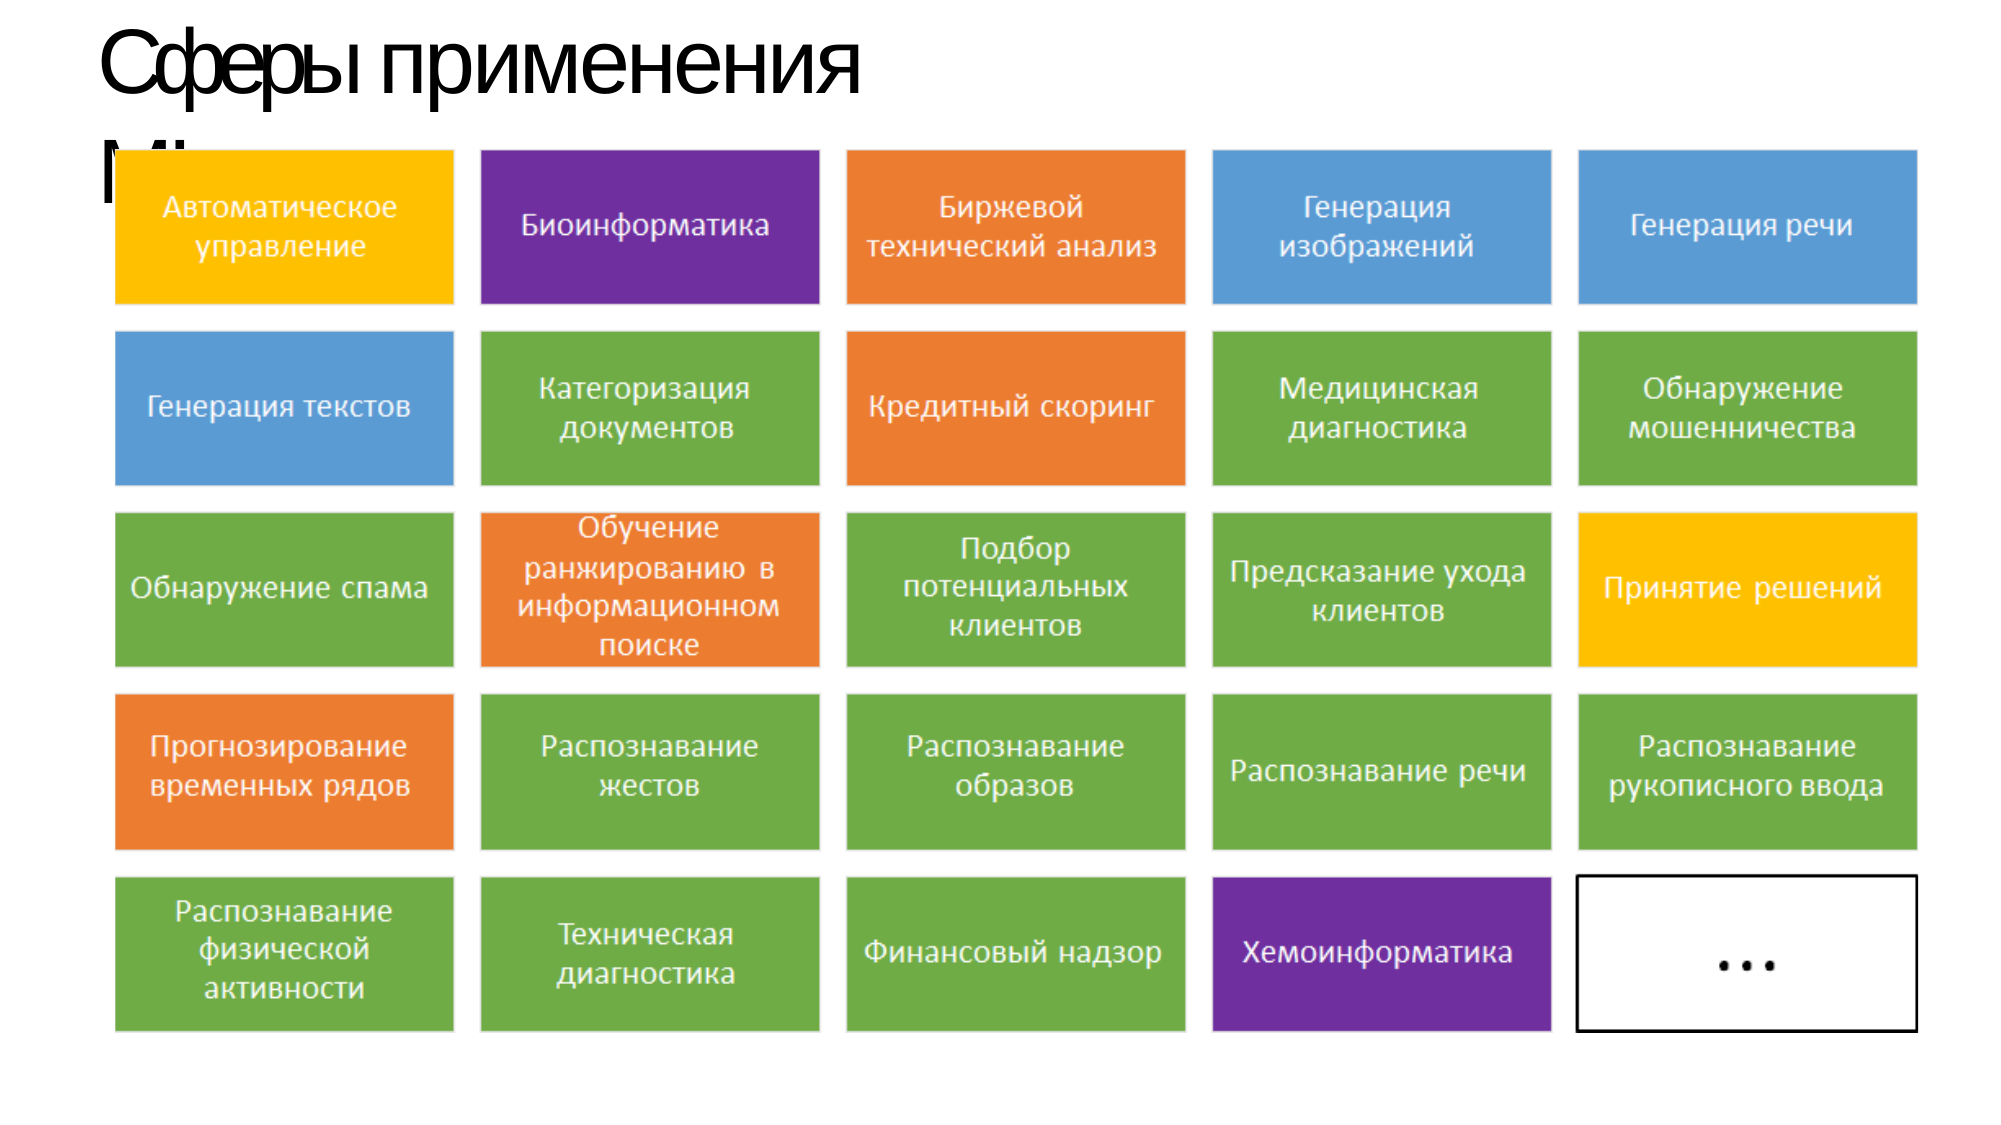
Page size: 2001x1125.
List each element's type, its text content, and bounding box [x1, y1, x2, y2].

text_box [114, 149, 1919, 1033]
title Сферы применения ML [95, 0, 997, 223]
